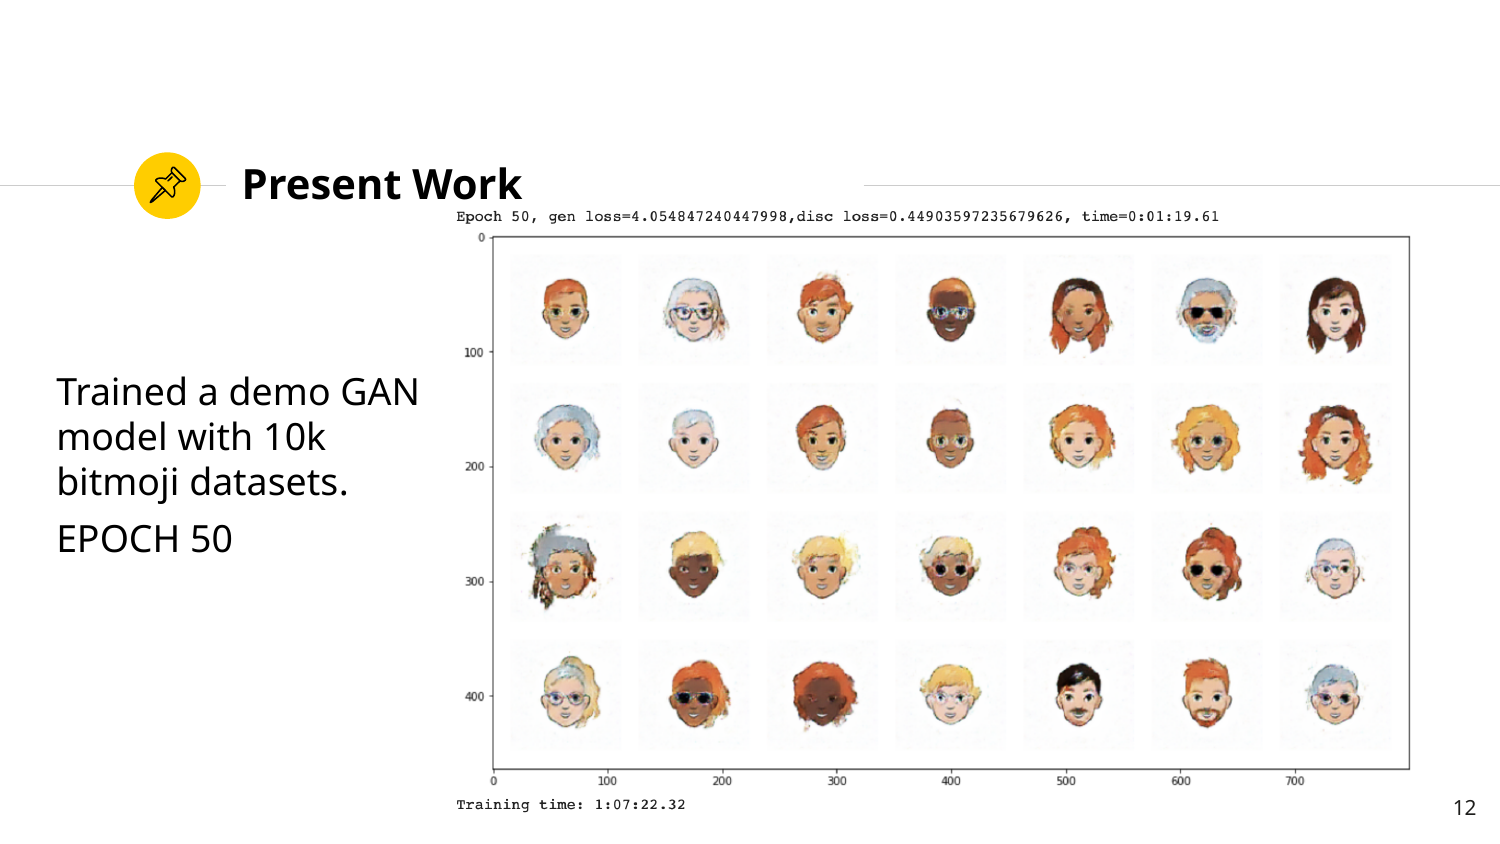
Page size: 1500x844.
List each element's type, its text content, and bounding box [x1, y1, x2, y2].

picture [444, 202, 1437, 821]
list Trained a demo GAN model with 10k bitmoji datasets. EPOCH 50 [41, 352, 439, 671]
title Present Work [226, 146, 863, 219]
slide_number 12 [1401, 779, 1492, 844]
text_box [150, 166, 186, 203]
